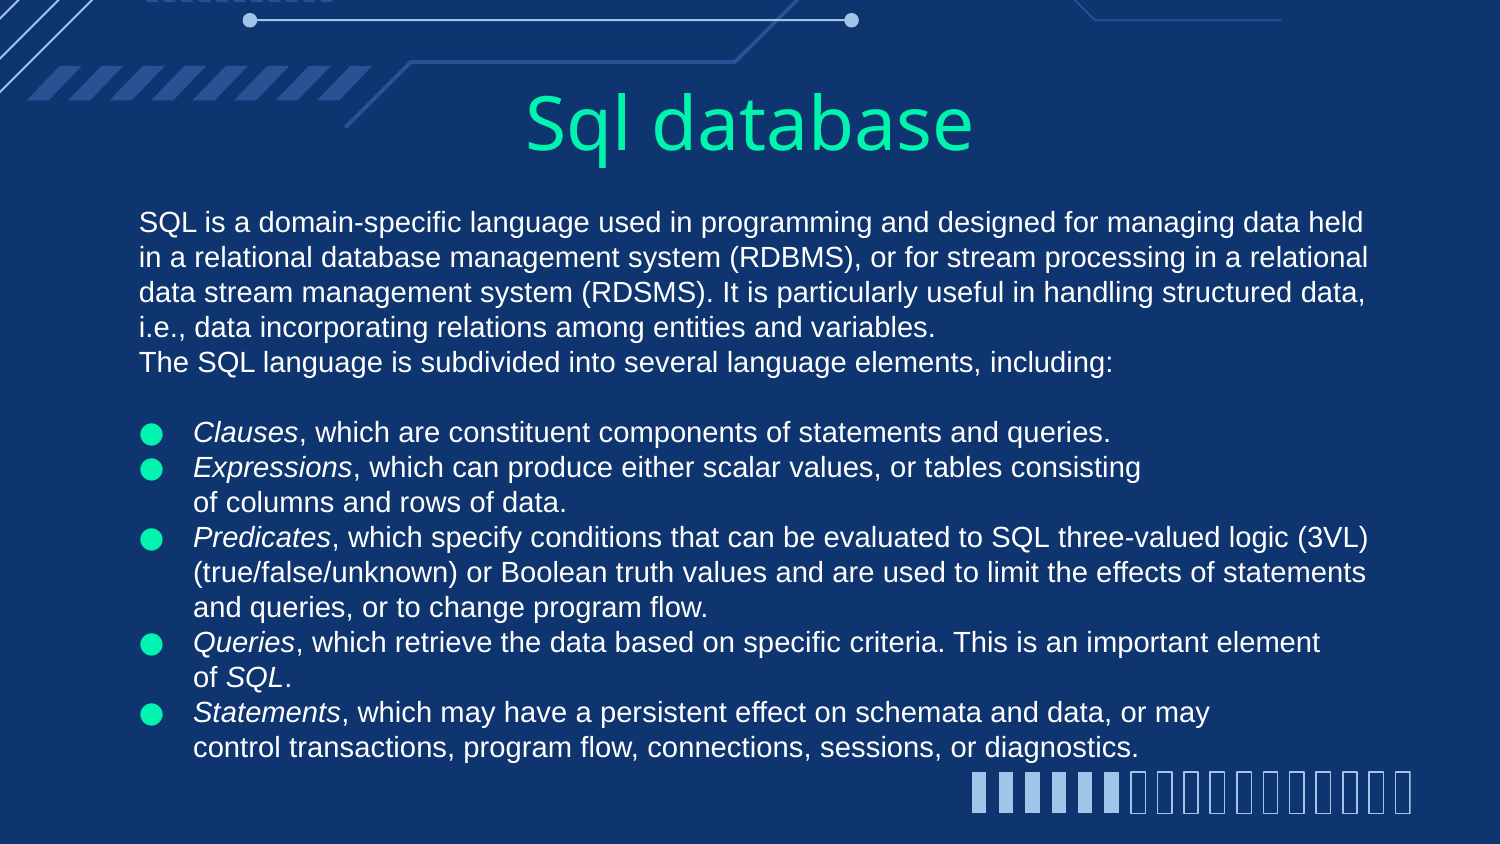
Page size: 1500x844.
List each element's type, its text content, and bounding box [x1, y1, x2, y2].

title Sql database [118, 75, 1382, 156]
list SQL is a domain-specific language used in programming and designed for managing data held in a relational database management system (RDBMS), or for stream processing in a relational data stream management system (RDSMS). It is particularly useful in handling structured data, i.e., data incorporating relations among entities and variables. The SQL language is subdivided into several language elements, including: Clauses, which are constituent components of statements and queries. Expressions, which can produce either scalar values, or tables consisting of columns and rows of data. Predicates, which specify conditions that can be evaluated to SQL three-valued logic (3VL) (true/false/unknown) or Boolean truth values and are used to limit the effects of statements and queries, or to change program flow. Queries, which retrieve the data based on specific criteria. This is an important element of SQL. Statements, which may have a persistent effect on schemata and data, or may control transactions, program flow, connections, sessions, or diagnostics. [118, 203, 1382, 750]
